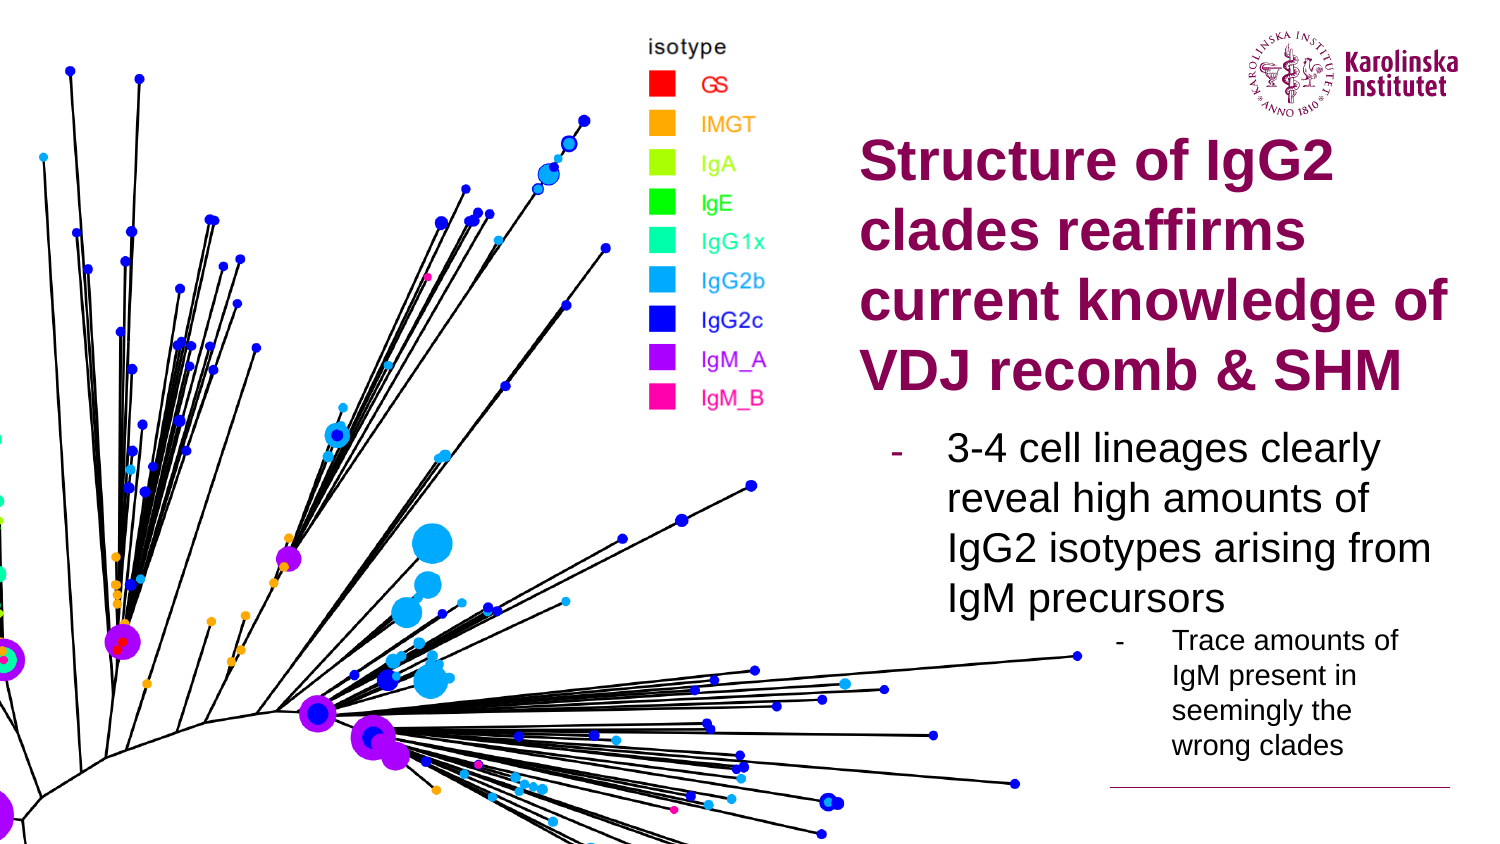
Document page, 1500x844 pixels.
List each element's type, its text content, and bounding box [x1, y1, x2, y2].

picture [0, 0, 1110, 844]
picture [1228, 11, 1479, 114]
title Structure of IgG2 clades reaffirms current knowledge of VDJ recomb & SHM [1114, 114, 1480, 283]
list 3-4 cell lineages clearly reveal high amounts of IgG2 isotypes arising from IgM precursors Trace amounts of IgM present in seemingly the wrong clades [1114, 413, 1453, 844]
